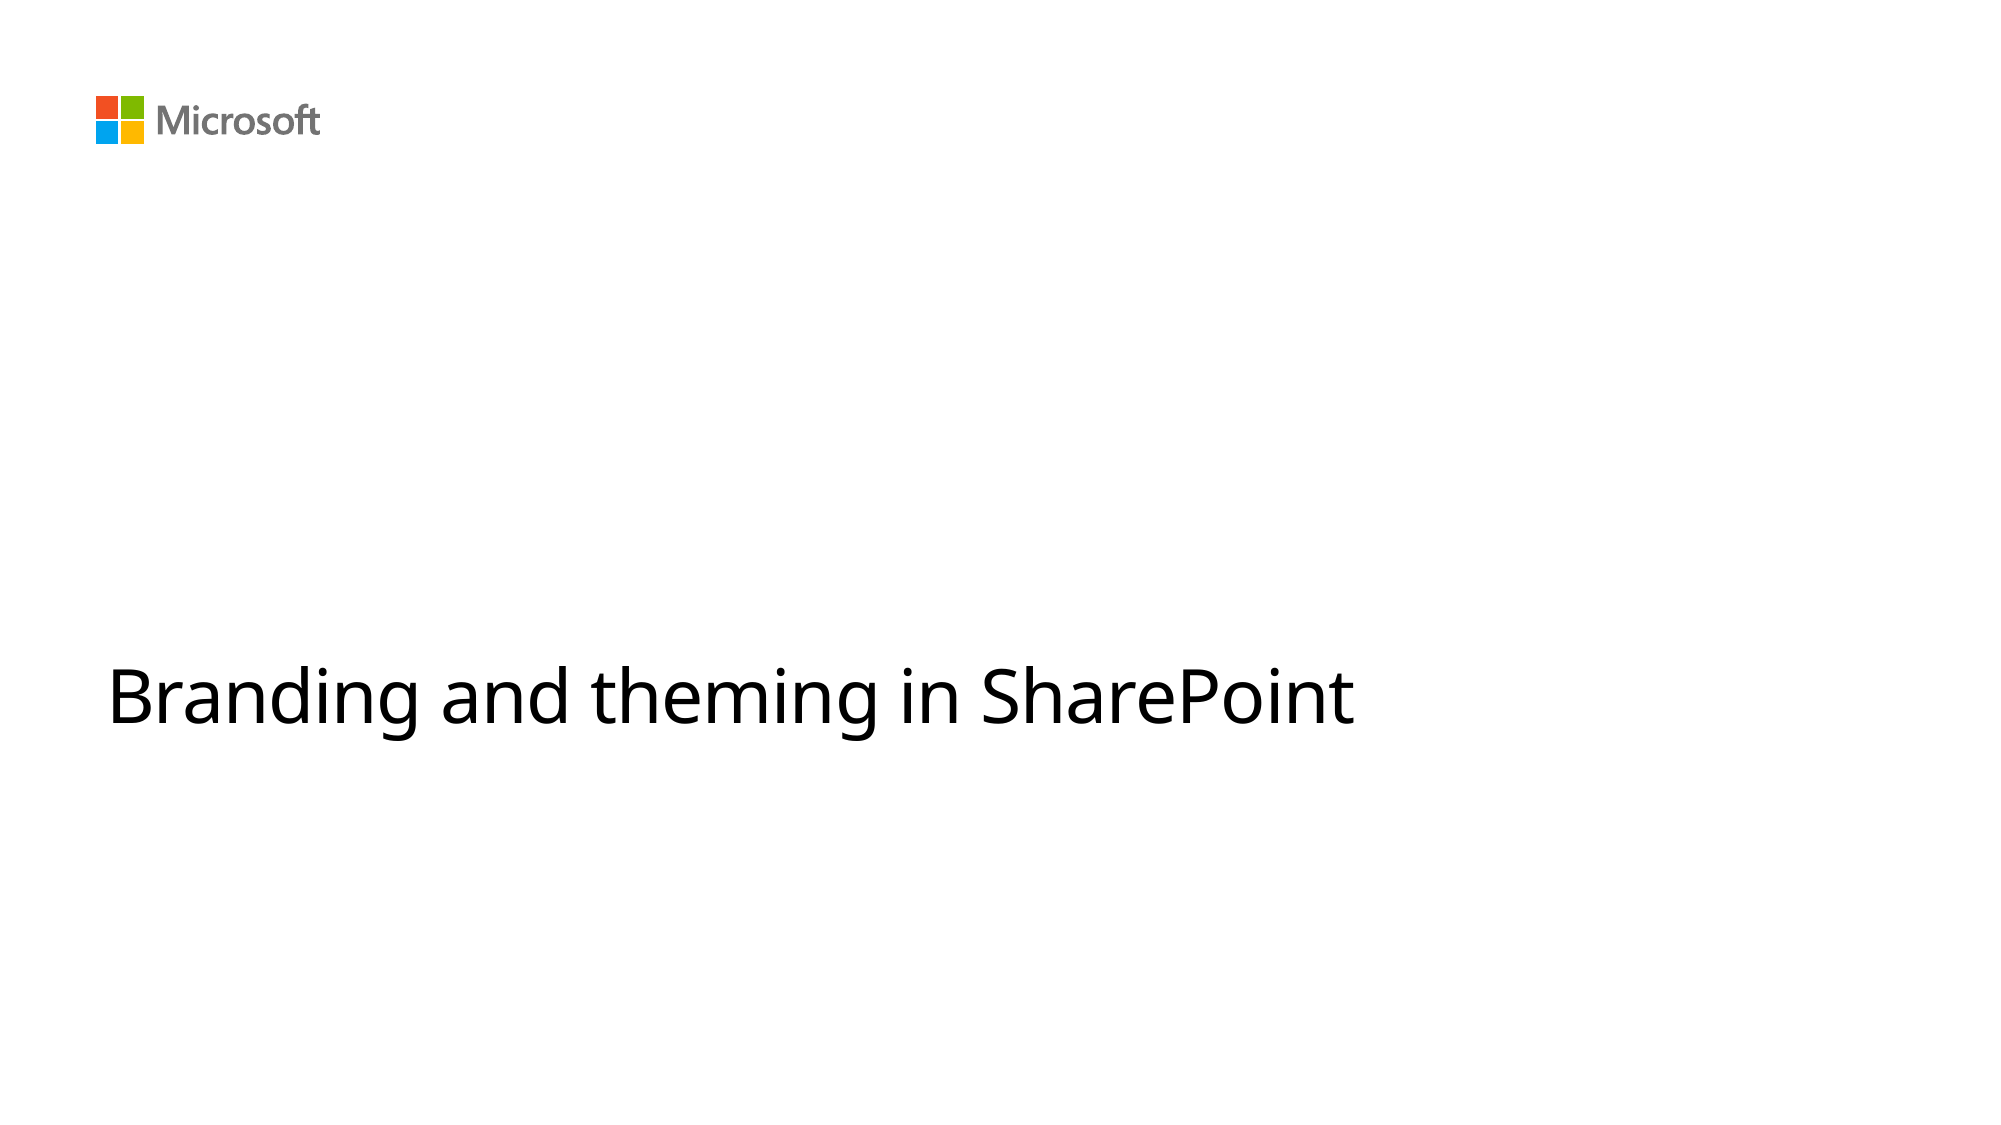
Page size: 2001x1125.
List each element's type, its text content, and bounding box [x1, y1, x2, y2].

title Branding and theming in SharePoint [105, 647, 1606, 739]
